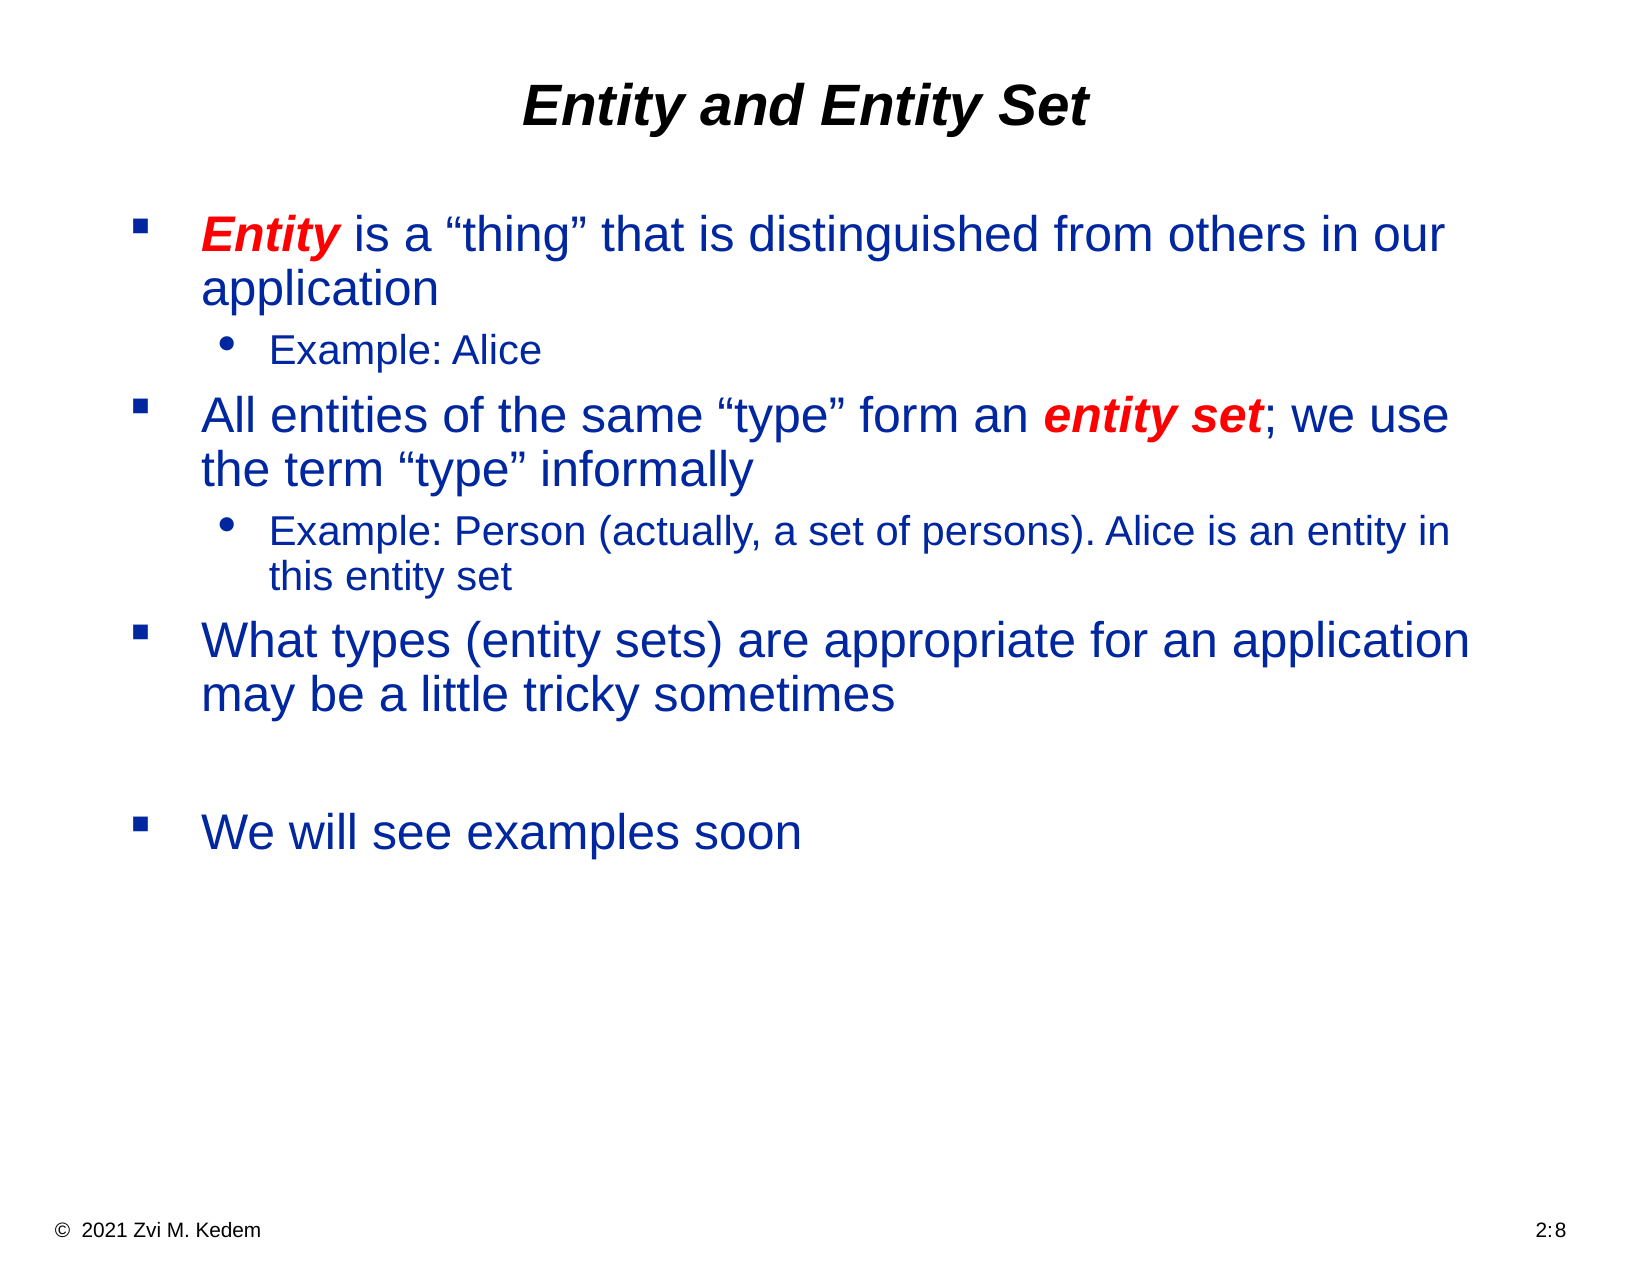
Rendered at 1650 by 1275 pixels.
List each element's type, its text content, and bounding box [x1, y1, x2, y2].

list Entity is a “thing” that is distinguished from others in our application Example: Alice All entities of the same “type” form an entity set; we use the term “type” informally Example: Person (actually, a set of persons). Alice is an entity in this entity set What types (entity sets) are appropriate for an application may be a little tricky sometimes We will see examples soon [111, 199, 1513, 1201]
title Entity and Entity Set [111, 36, 1501, 176]
